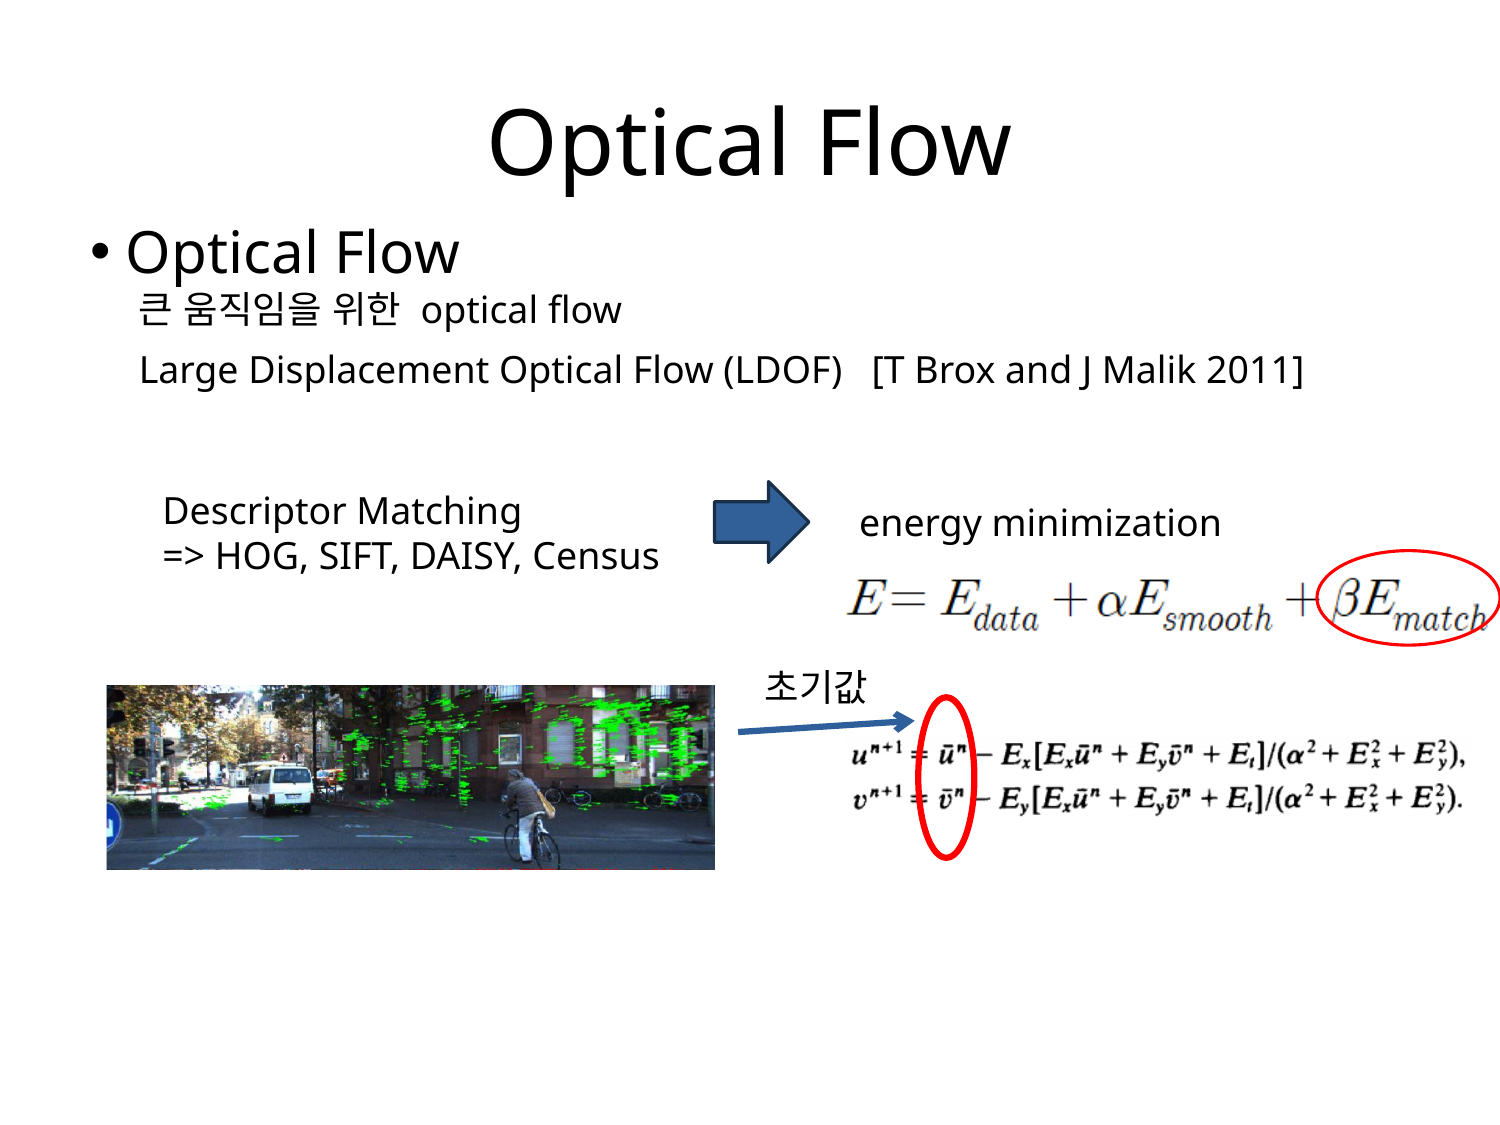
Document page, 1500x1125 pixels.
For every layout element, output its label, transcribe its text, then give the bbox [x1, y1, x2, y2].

text_box energy minimization [844, 491, 1500, 552]
text_box [922, 717, 971, 729]
text_box [1332, 549, 1485, 570]
text_box Optical Flow [74, 208, 1425, 951]
text_box 큰 움직임을 위한 optical flow [123, 278, 1034, 338]
text_box Descriptor Matching => HOG, SIFT, DAISY, Census [147, 479, 963, 585]
text_box 초기값 [750, 656, 1010, 717]
picture [843, 731, 1474, 826]
picture [843, 572, 1491, 634]
text_box [925, 836, 968, 860]
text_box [737, 720, 916, 733]
text_box Large Displacement Optical Flow (LDOF) [T Brox and J Malik 2011] [123, 338, 1400, 399]
text_box [712, 480, 811, 564]
text_box Optical Flow [74, 45, 1425, 208]
picture [106, 684, 715, 871]
